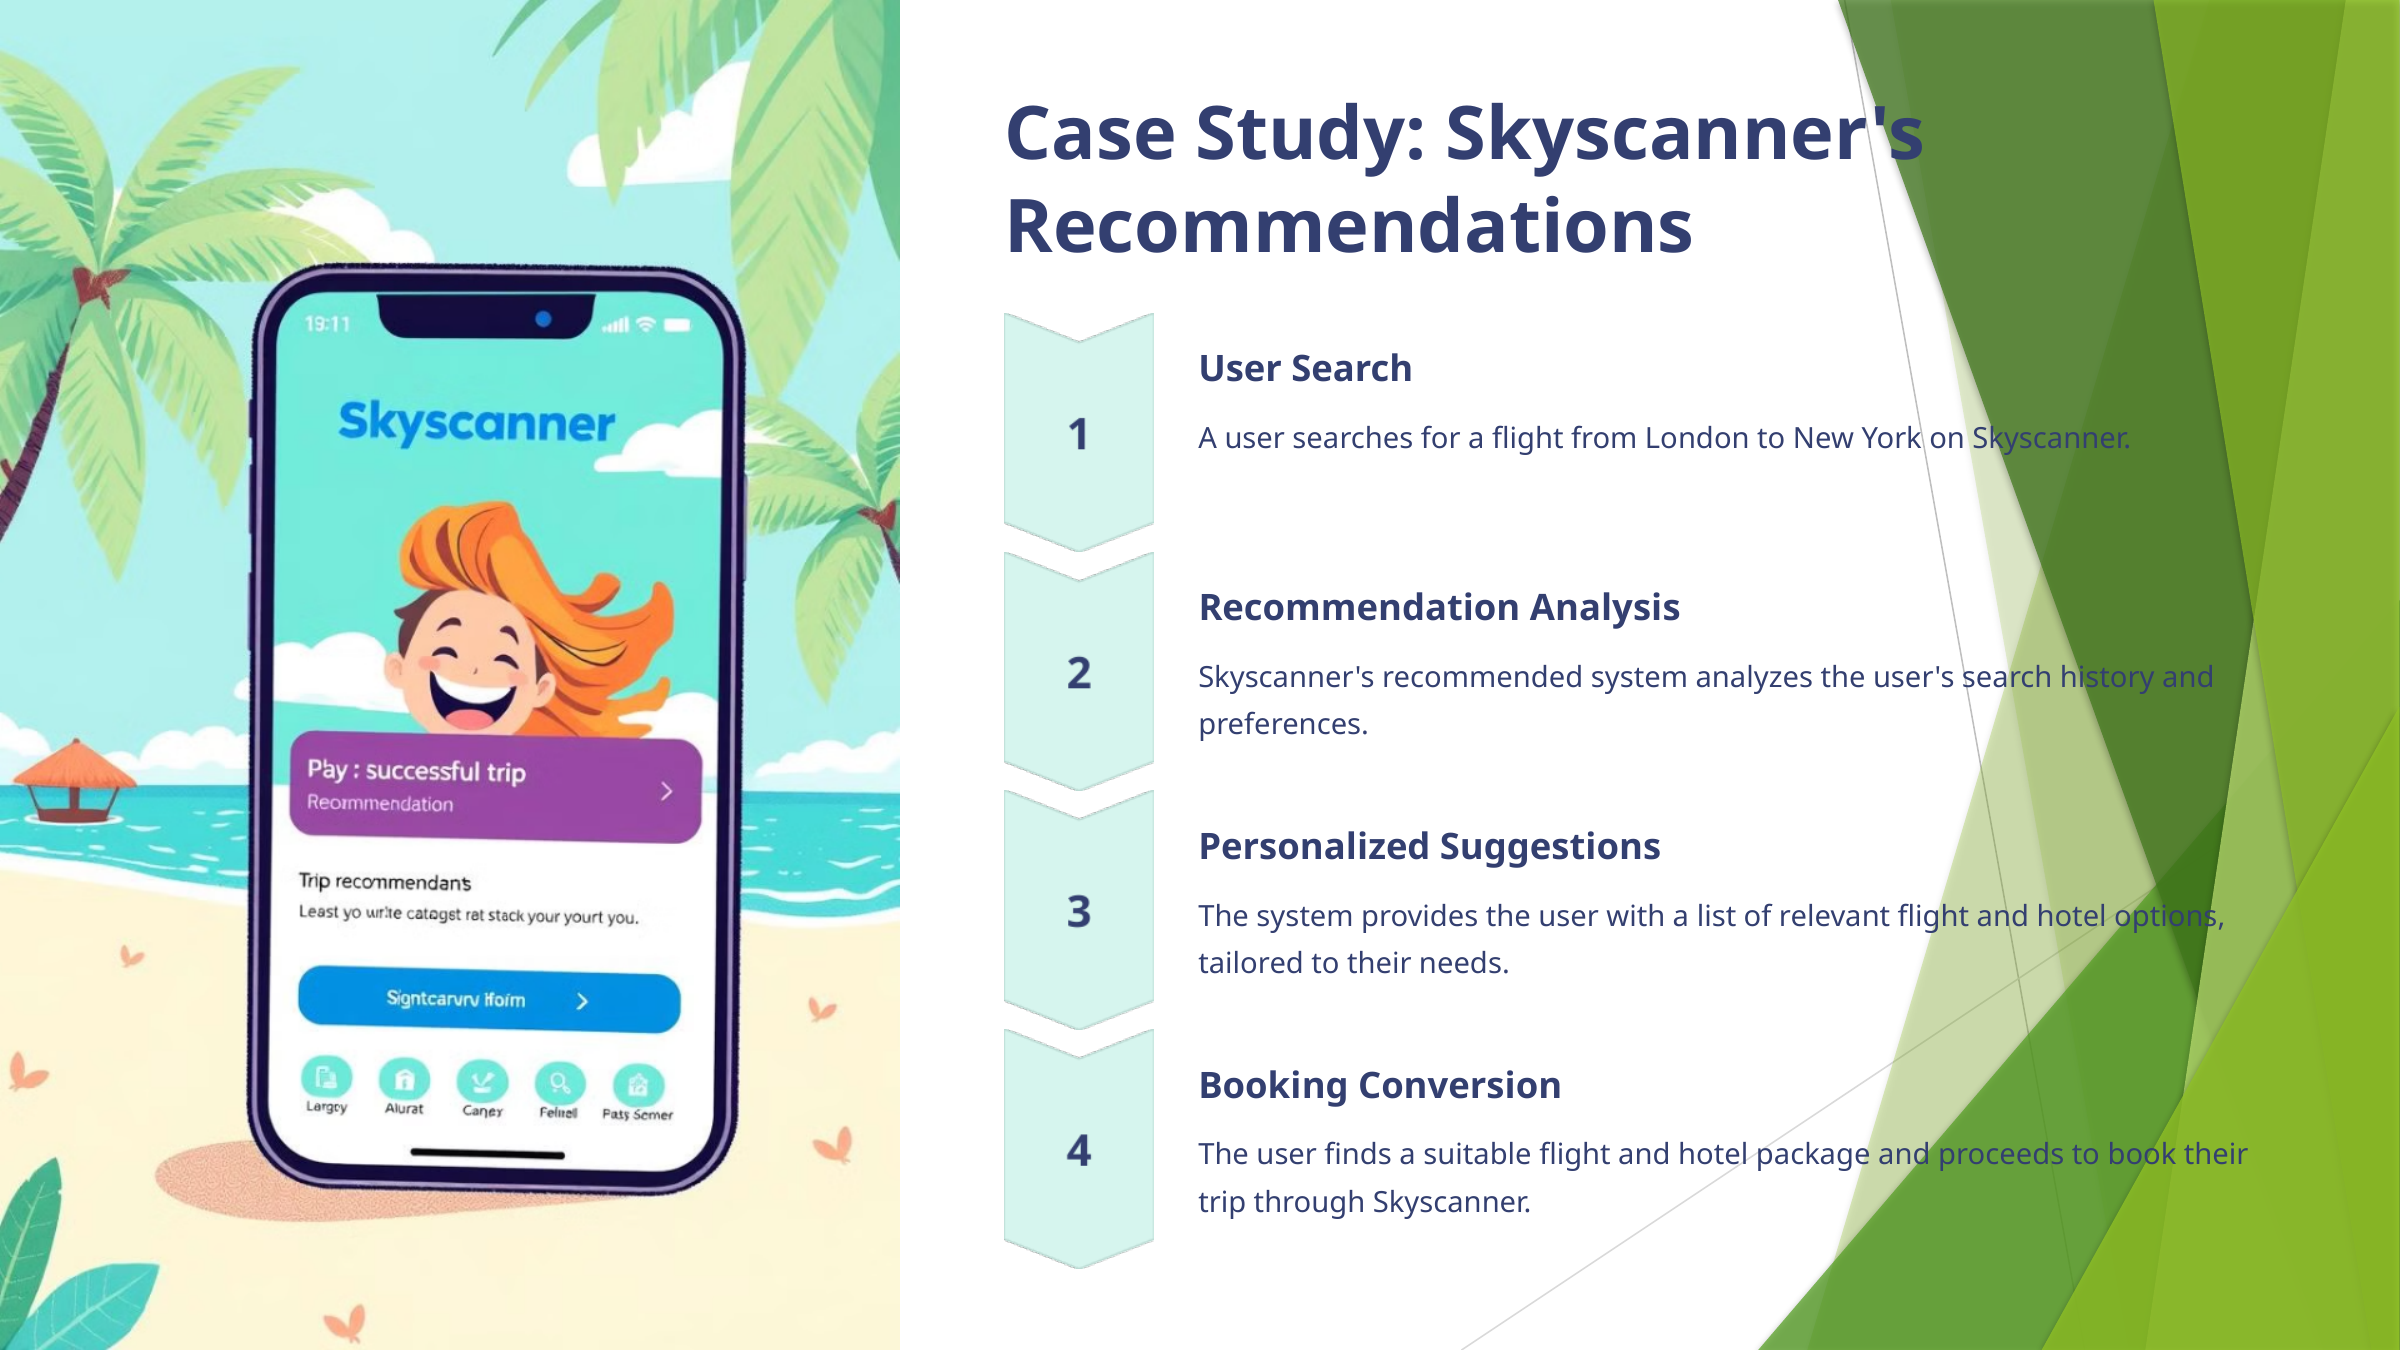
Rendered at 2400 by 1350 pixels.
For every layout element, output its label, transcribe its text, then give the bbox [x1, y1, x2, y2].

text_box Case Study: Skyscanner's Recommendations [1004, 82, 2296, 269]
text_box Skyscanner's recommended system analyzes the user's search history and preferences. [1198, 646, 2296, 742]
picture [0, 0, 901, 1350]
text_box User Search [1198, 343, 1572, 390]
text_box Booking Conversion [1198, 1059, 1665, 1107]
text_box The user finds a suitable flight and hotel package and proceeds to book their trip through Skyscanner. [1198, 1123, 2296, 1220]
text_box The system provides the user with a list of relevant flight and hotel options, tailored to their needs. [1198, 885, 2296, 981]
picture [1003, 312, 1155, 1269]
text_box Personalized Suggestions [1198, 820, 1807, 868]
text_box A user searches for a flight from London to New York on Skyscanner. [1198, 407, 2296, 456]
text_box Recommendation Analysis [1198, 581, 1827, 629]
